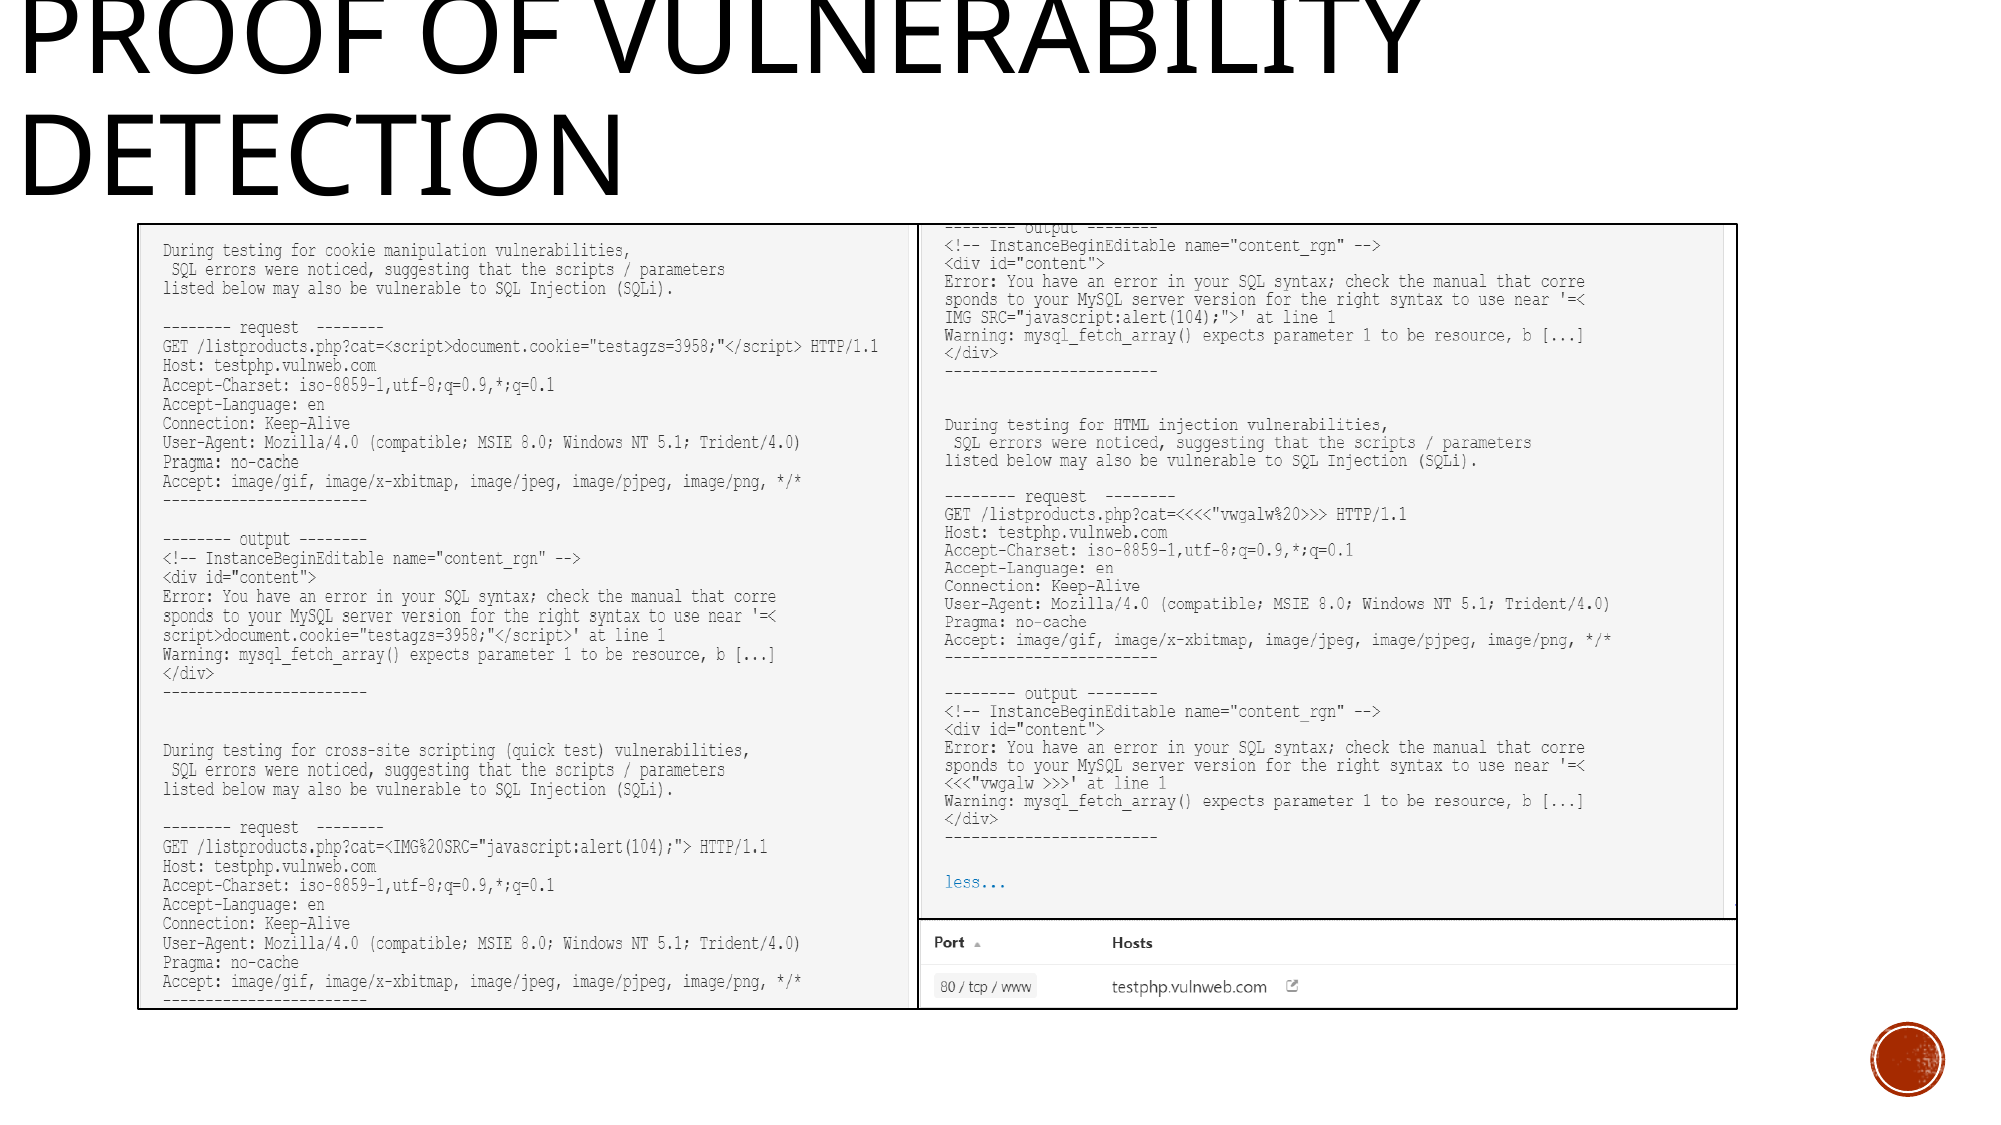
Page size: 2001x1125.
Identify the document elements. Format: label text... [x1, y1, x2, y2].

picture [920, 921, 1737, 1009]
picture [922, 924, 1734, 1006]
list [142, 228, 916, 1005]
title Proof of vulnerability detection [0, 0, 1650, 197]
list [921, 227, 1735, 919]
